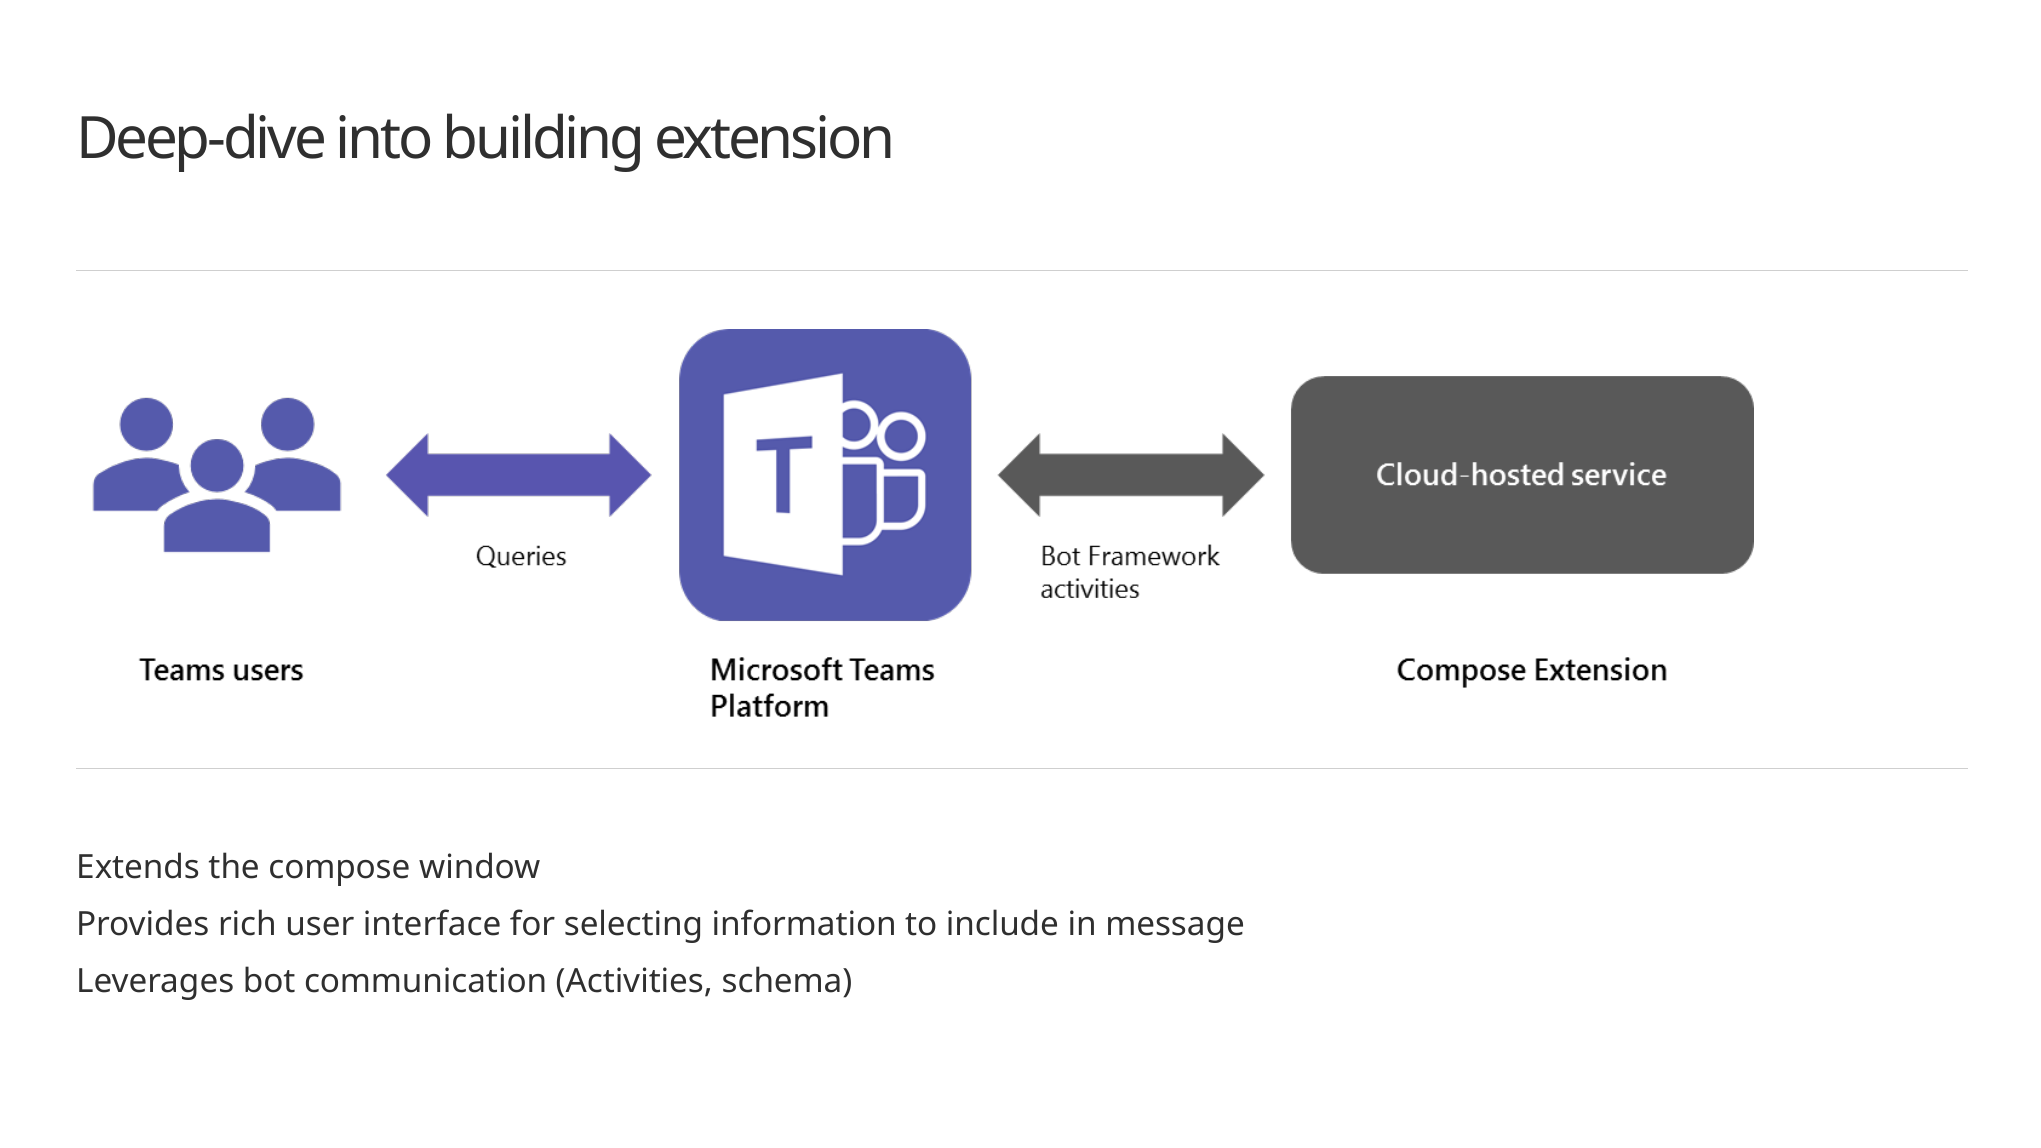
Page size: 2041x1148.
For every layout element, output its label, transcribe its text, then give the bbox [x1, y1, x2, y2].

picture [76, 328, 1754, 742]
title Deep-dive into building extension [76, 103, 1969, 172]
list Extends the compose window Provides rich user interface for selecting information to include in message Leverages bot communication (Activities, schema) [76, 835, 1969, 999]
